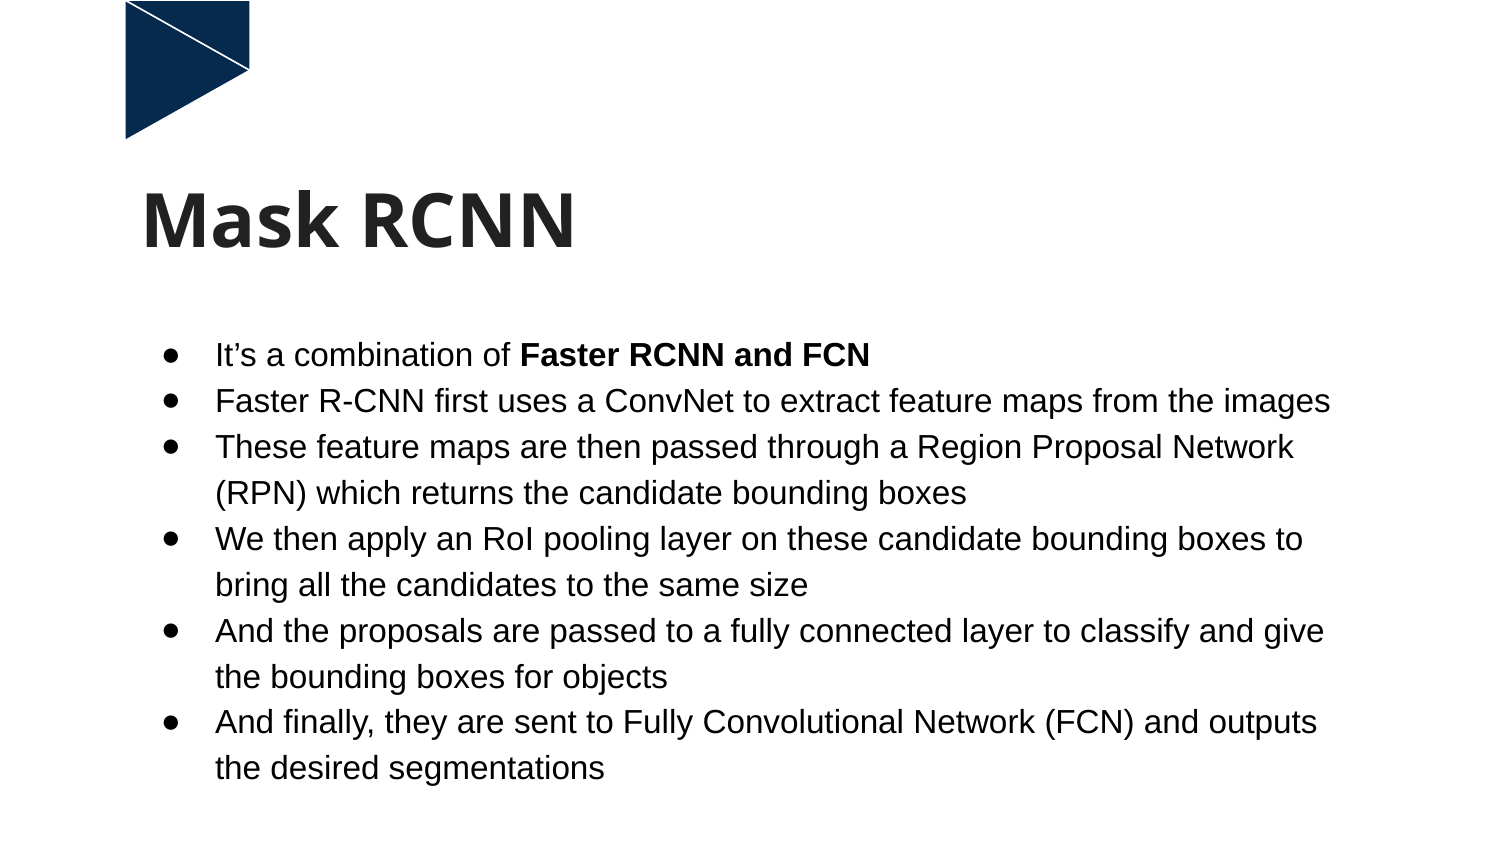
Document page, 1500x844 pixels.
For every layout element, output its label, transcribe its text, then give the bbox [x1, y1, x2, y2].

title Mask RCNN [125, 137, 1375, 278]
list It’s a combination of Faster RCNN and FCN Faster R-CNN first uses a ConvNet to extract feature maps from the images These feature maps are then passed through a Region Proposal Network (RPN) which returns the candidate bounding boxes We then apply an RoI pooling layer on these candidate bounding boxes to bring all the candidates to the same size And the proposals are passed to a fully connected layer to classify and give the bounding boxes for objects And finally, they are sent to Fully Convolutional Network (FCN) and outputs the desired segmentations [125, 312, 1375, 758]
